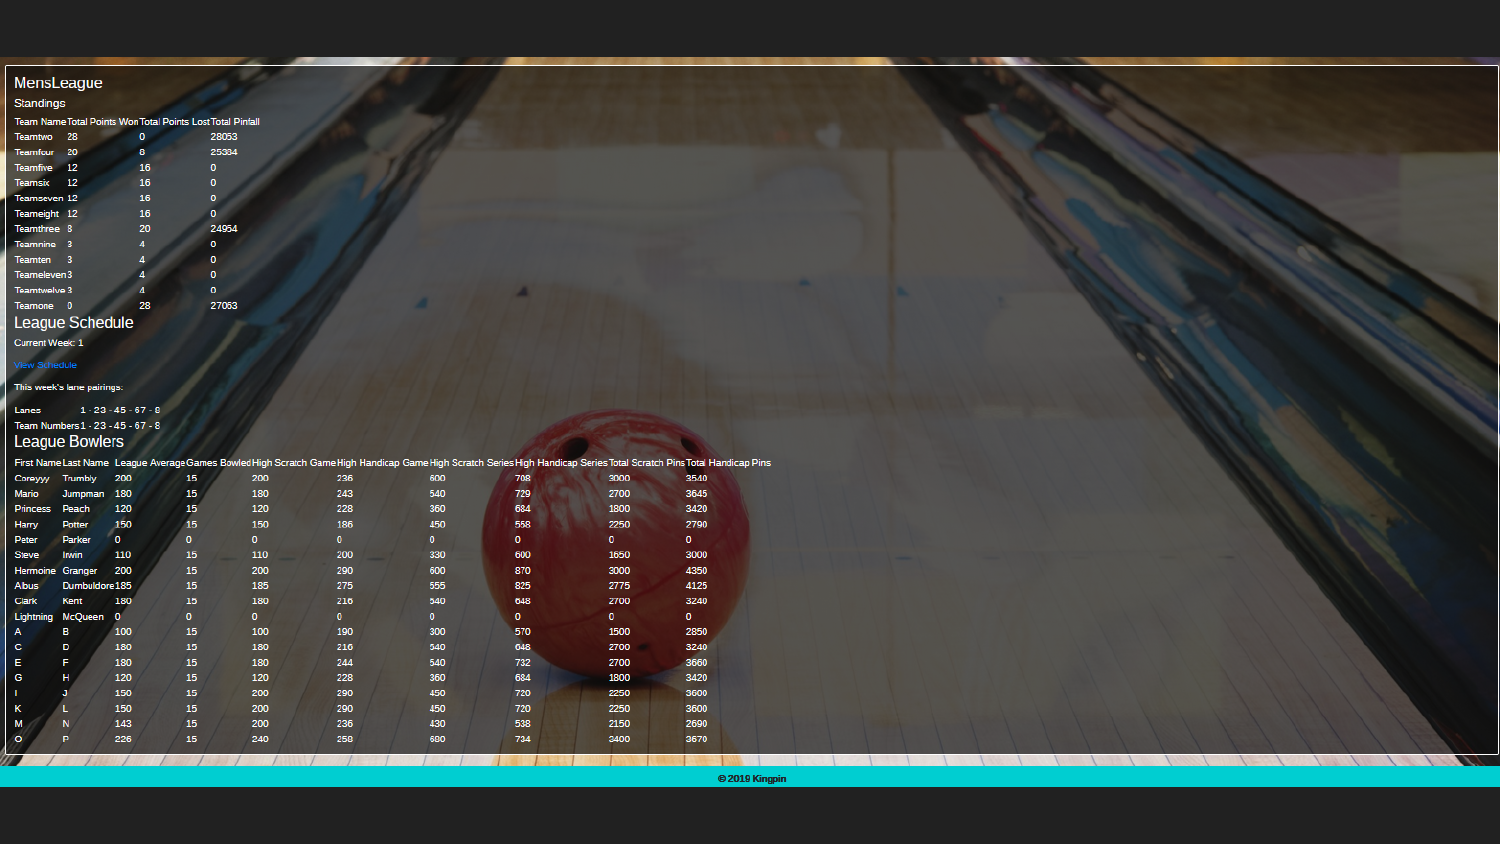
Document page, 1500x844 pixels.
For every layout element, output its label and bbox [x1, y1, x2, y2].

picture [0, 57, 1500, 787]
